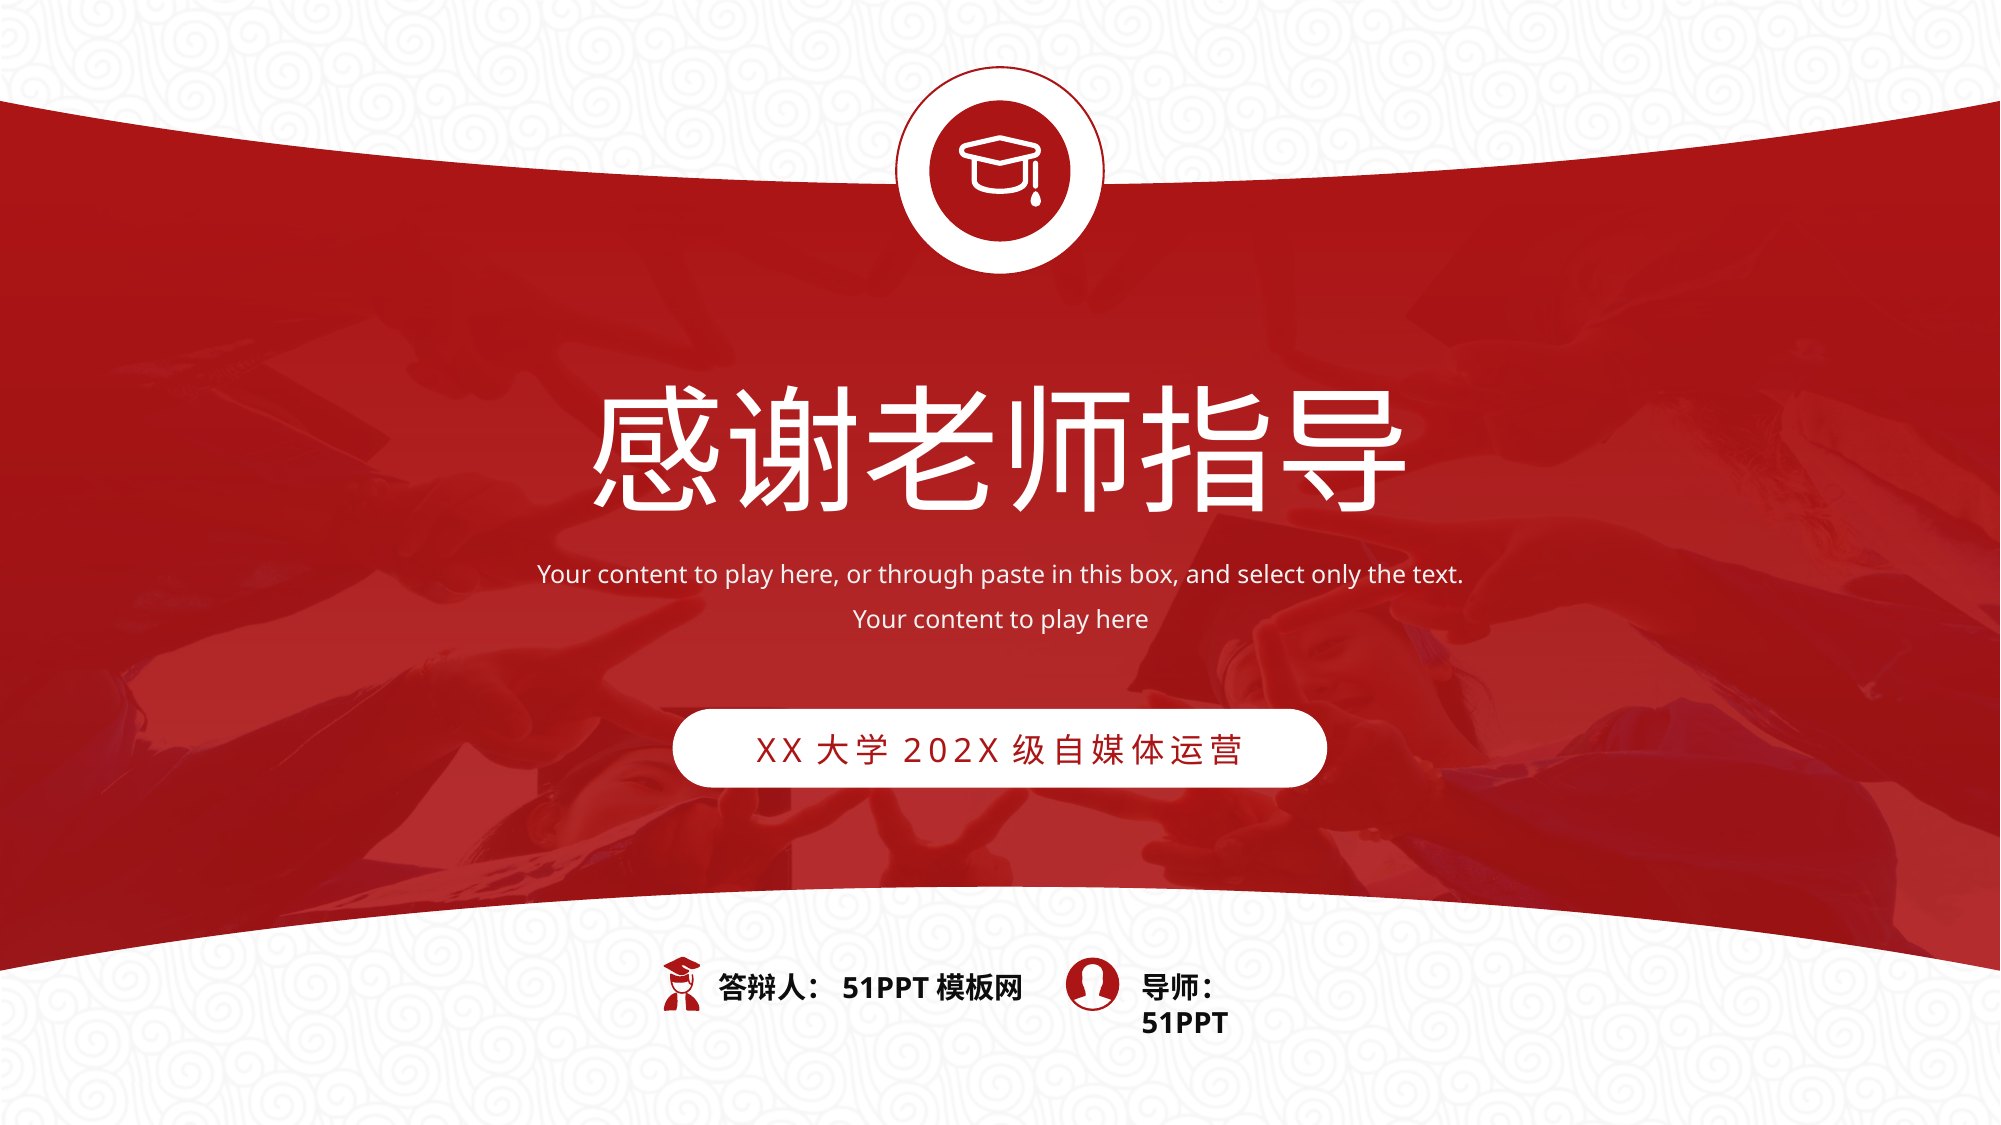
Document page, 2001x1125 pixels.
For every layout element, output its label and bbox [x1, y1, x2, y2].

text_box [896, 67, 1104, 275]
text_box [663, 956, 1337, 1013]
text_box [0, 0, 2000, 1125]
